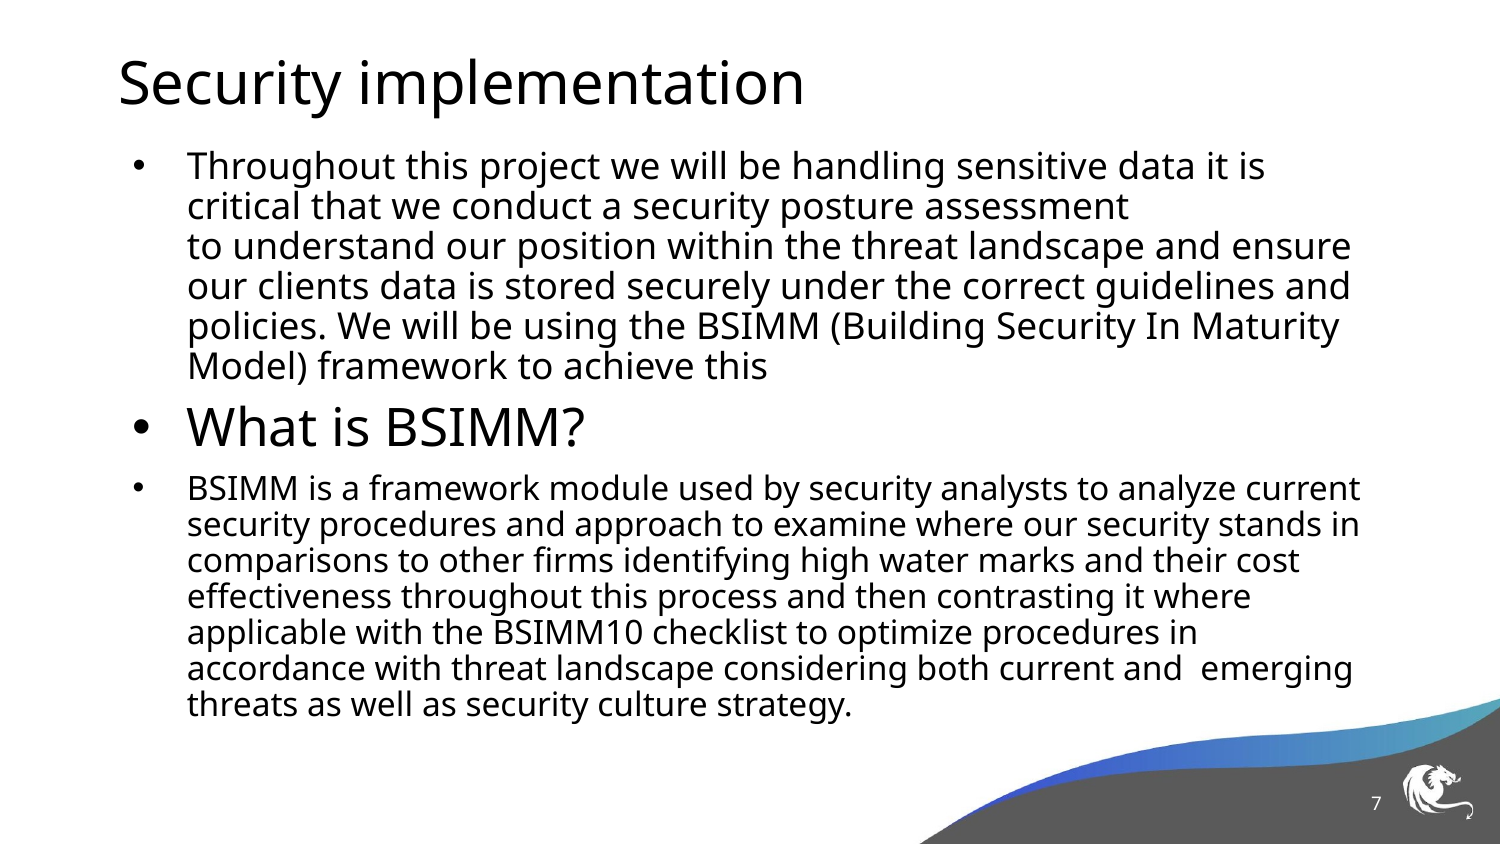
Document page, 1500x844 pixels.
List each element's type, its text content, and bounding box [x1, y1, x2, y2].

slide_number 7 [1059, 782, 1397, 827]
list Throughout this project we will be handling sensitive data it is critical that we conduct a security posture assessment to understand our position within the threat landscape and ensure our clients data is stored securely under the correct guidelines and policies. We will be using the BSIMM (Building Security In Maturity Model) framework to achieve this What is BSIMM? BSIMM is a framework module used by security analysts to analyze current security procedures and approach to examine where our security stands in comparisons to other firms identifying high water marks and their cost effectiveness throughout this process and then contrasting it where applicable with the BSIMM10 checklist to optimize procedures in accordance with threat landscape considering both current and emerging threats as well as security culture strategy. [103, 139, 1397, 760]
picture [0, 0, 1500, 844]
title Security implementation [103, 44, 1397, 125]
